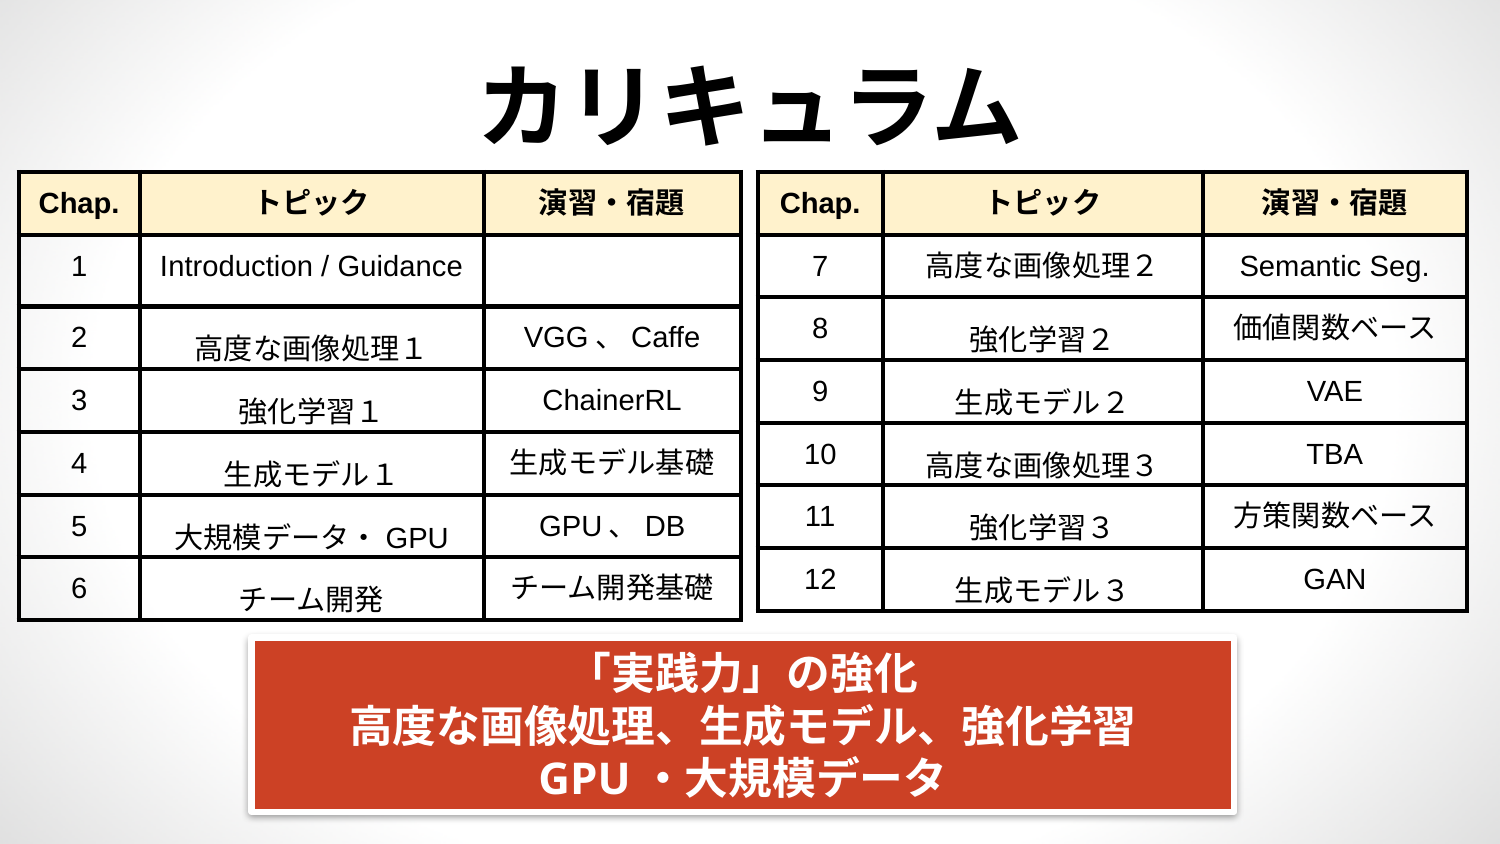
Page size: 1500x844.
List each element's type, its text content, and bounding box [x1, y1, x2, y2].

table_cell 高度な画像処理３ [885, 425, 1201, 483]
table_cell TBA [1205, 425, 1465, 483]
table_cell 高度な画像処理２ [885, 237, 1201, 295]
table_cell 強化学習３ [885, 487, 1201, 546]
table_header トピック [142, 175, 482, 233]
table_cell 強化学習１ [142, 371, 482, 430]
table_header 演習・宿題 [1205, 174, 1465, 233]
table_cell ChainerRL [486, 371, 739, 430]
table_cell [486, 237, 739, 304]
table_cell 高度な画像処理１ [142, 309, 482, 367]
table_cell 方策関数ベース [1205, 487, 1465, 546]
table_cell 5 [21, 497, 138, 555]
table_cell 11 [760, 487, 881, 546]
table_cell VGG、Caffe [486, 309, 739, 367]
table_cell 10 [760, 425, 881, 483]
table_cell GPU、DB [486, 497, 739, 555]
table_cell 1 [21, 237, 138, 304]
table_header Chap. [760, 175, 881, 233]
table_header 演習・宿題 [486, 175, 739, 233]
table_cell チーム開発基礎 [486, 559, 739, 618]
table_cell Semantic Seg. [1205, 237, 1465, 295]
table_cell 生成モデル基礎 [486, 434, 739, 493]
table_cell 生成モデル１ [142, 434, 482, 493]
table_cell VAE [1205, 362, 1465, 421]
table_cell Introduction / Guidance [142, 237, 482, 304]
table_cell 7 [760, 237, 881, 295]
table_cell 3 [21, 371, 138, 430]
table_cell 価値関数ベース [1205, 299, 1465, 358]
table_cell 9 [760, 362, 881, 421]
table_cell 8 [760, 299, 881, 358]
table_cell 生成モデル３ [885, 550, 1201, 609]
table_cell 大規模データ・GPU [142, 497, 482, 555]
table_cell 生成モデル２ [885, 362, 1201, 421]
title カリキュラム [75, 33, 1425, 175]
picture [0, 0, 1500, 844]
table_cell GAN [1205, 550, 1465, 609]
table_header トピック [885, 175, 1201, 233]
table_cell 2 [21, 309, 138, 367]
table_cell 6 [21, 559, 138, 618]
table_header Chap. [21, 174, 138, 233]
table_cell 4 [21, 434, 138, 493]
table_cell 12 [760, 550, 881, 609]
table_cell 強化学習２ [885, 299, 1201, 358]
table_cell チーム開発 [142, 559, 482, 618]
text_box 「実践力」の強化 高度な画像処理、生成モデル、強化学習 GPU・大規模データ [251, 637, 1235, 812]
